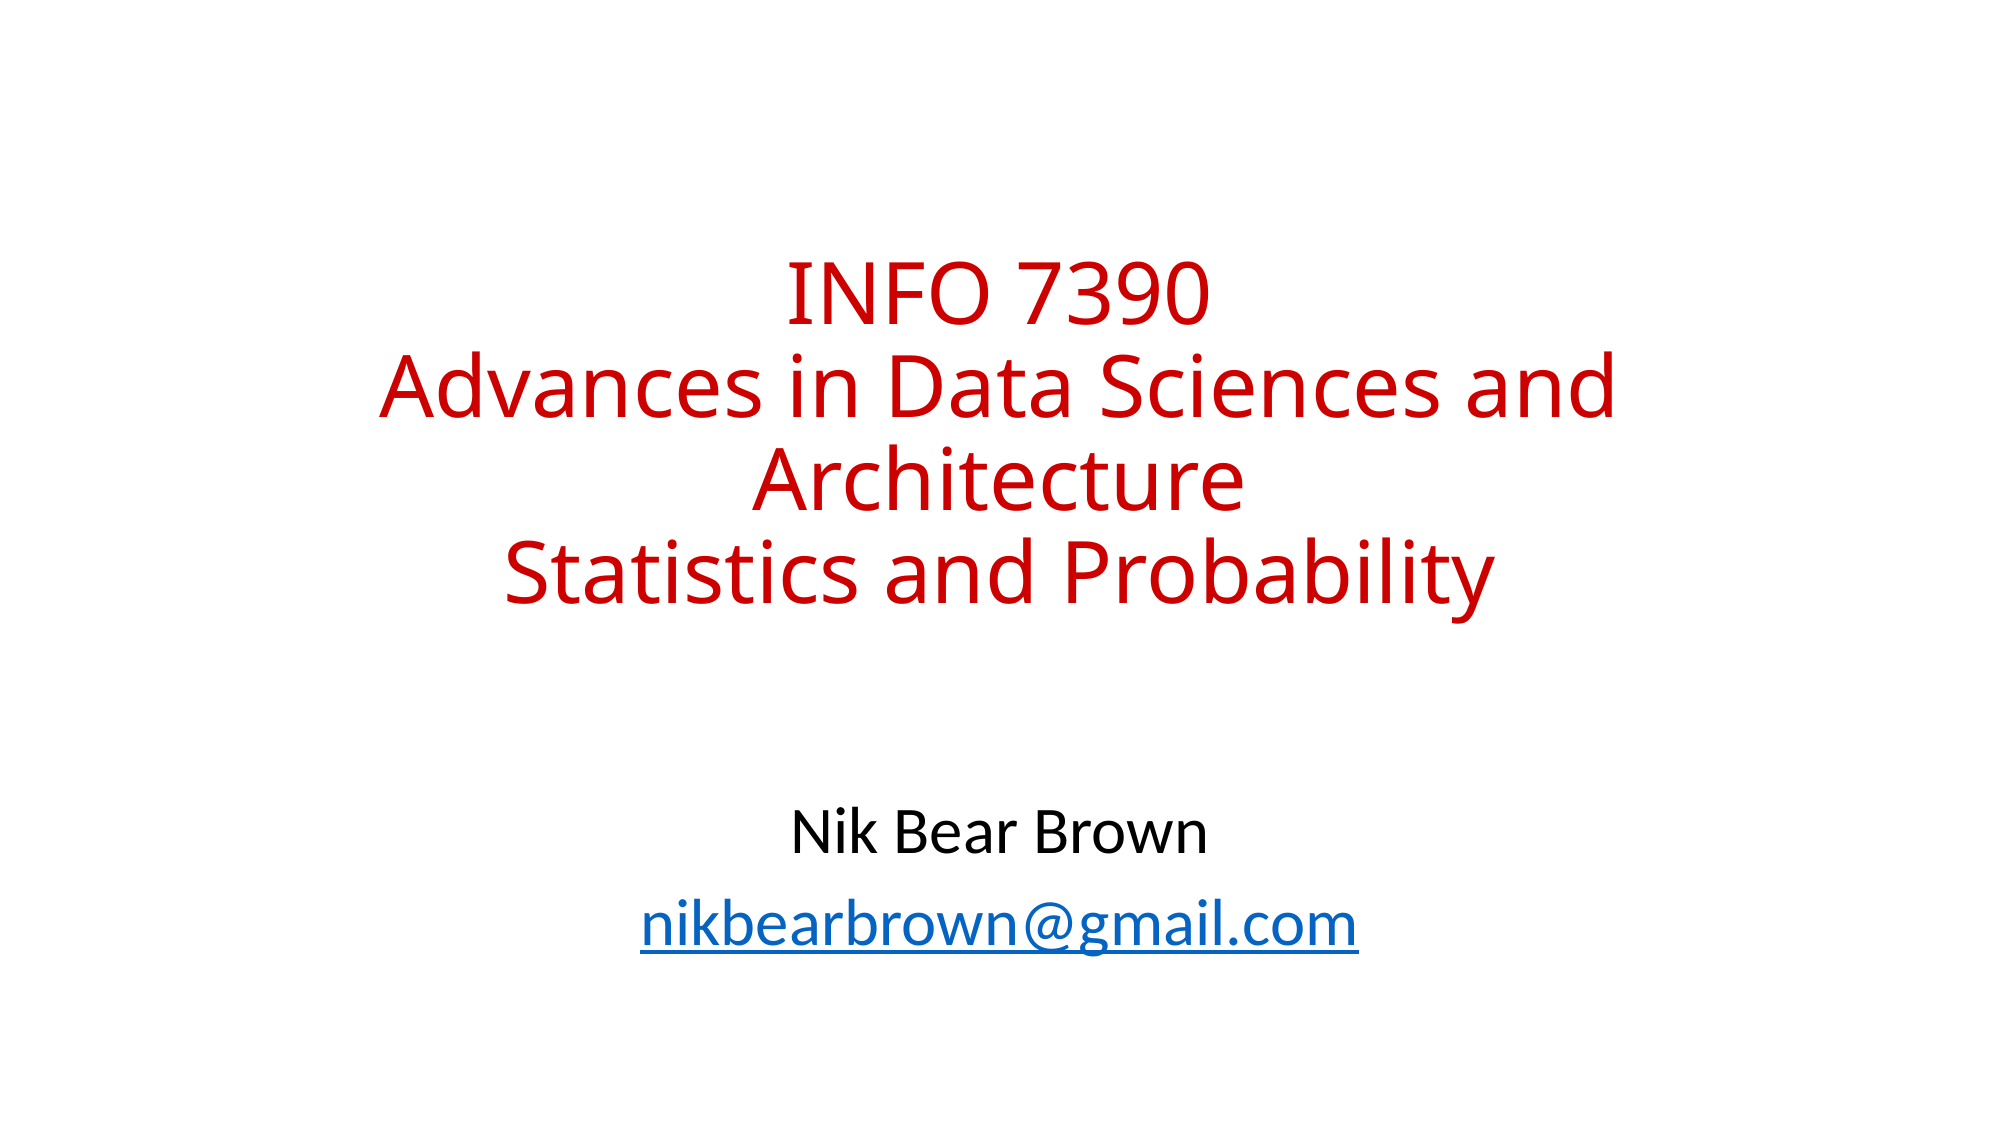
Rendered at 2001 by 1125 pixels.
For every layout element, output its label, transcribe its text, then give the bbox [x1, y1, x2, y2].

title INFO 7390 Advances in Data Sciences and Architecture Statistics and Probability [249, 238, 1750, 630]
subtitle Nik Bear Brown nikbearbrown@gmail.com [249, 788, 1750, 1125]
